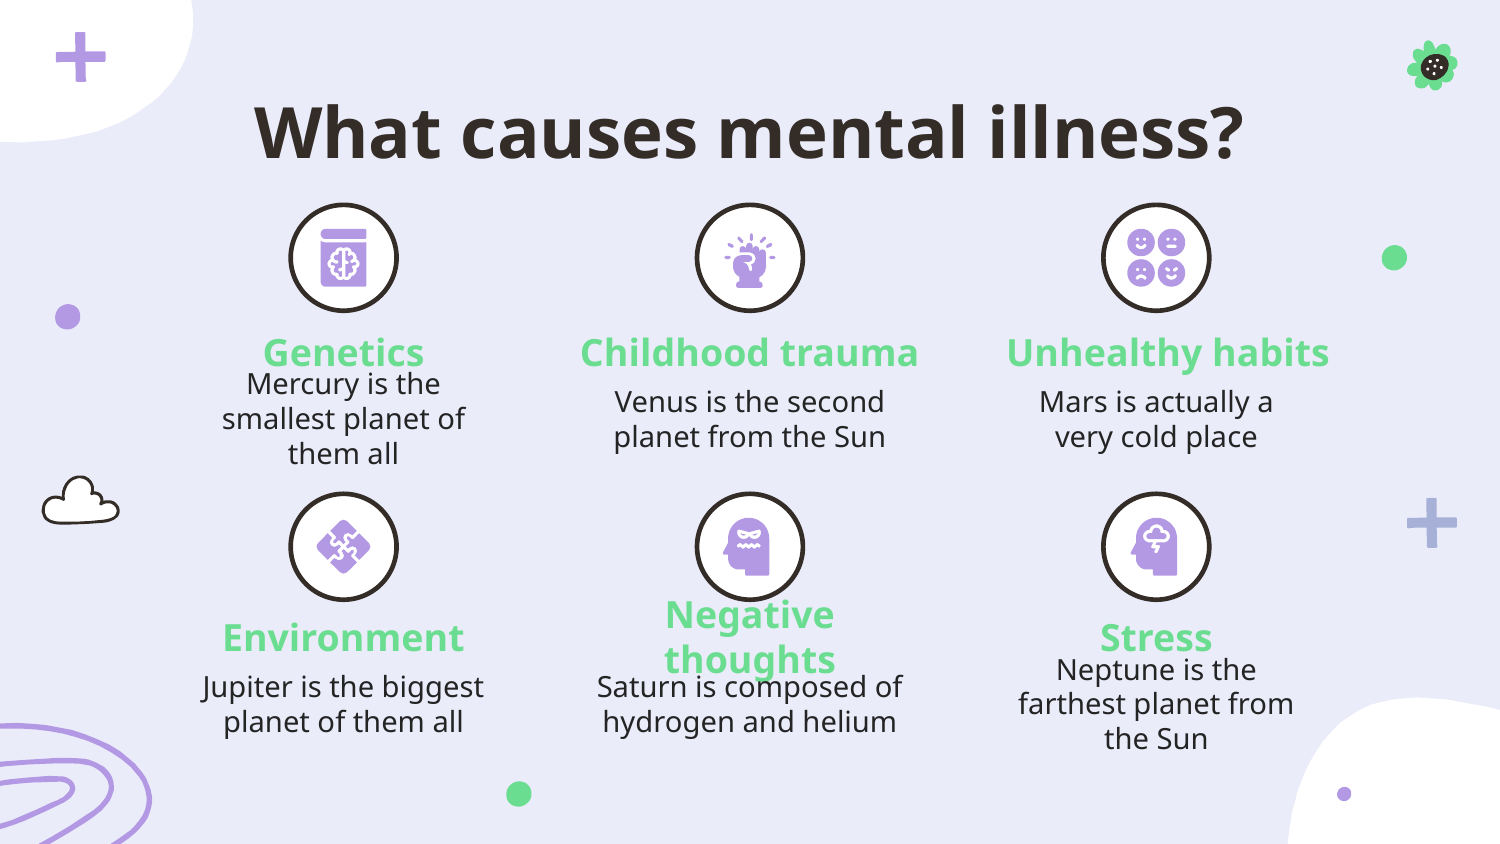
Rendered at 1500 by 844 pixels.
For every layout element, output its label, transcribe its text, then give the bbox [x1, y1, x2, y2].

text_box [697, 204, 803, 307]
subtitle Neptune is the farthest planet from the Sun [993, 680, 1320, 743]
text_box [290, 493, 397, 593]
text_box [315, 519, 372, 574]
subtitle Mars is actually a very cold place [993, 395, 1320, 458]
subtitle Saturn is composed of hydrogen and helium [569, 663, 930, 743]
title Unhealthy habits [988, 307, 1349, 395]
subtitle Venus is the second planet from the Sun [569, 378, 930, 458]
subtitle Mercury is the smallest planet of them all [180, 378, 507, 458]
title Environment [180, 593, 507, 663]
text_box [1130, 517, 1178, 576]
text_box [1103, 493, 1210, 593]
title Childhood trauma [556, 307, 944, 395]
title Negative thoughts [569, 593, 930, 663]
text_box [697, 493, 803, 593]
text_box [290, 204, 397, 307]
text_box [320, 228, 367, 287]
title Genetics [180, 307, 507, 378]
title Stress [993, 593, 1320, 680]
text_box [722, 517, 770, 576]
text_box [723, 232, 776, 289]
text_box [1127, 228, 1186, 287]
title What causes mental illness? [118, 72, 1382, 167]
subtitle Jupiter is the biggest planet of them all [180, 663, 507, 743]
text_box [1103, 204, 1210, 307]
